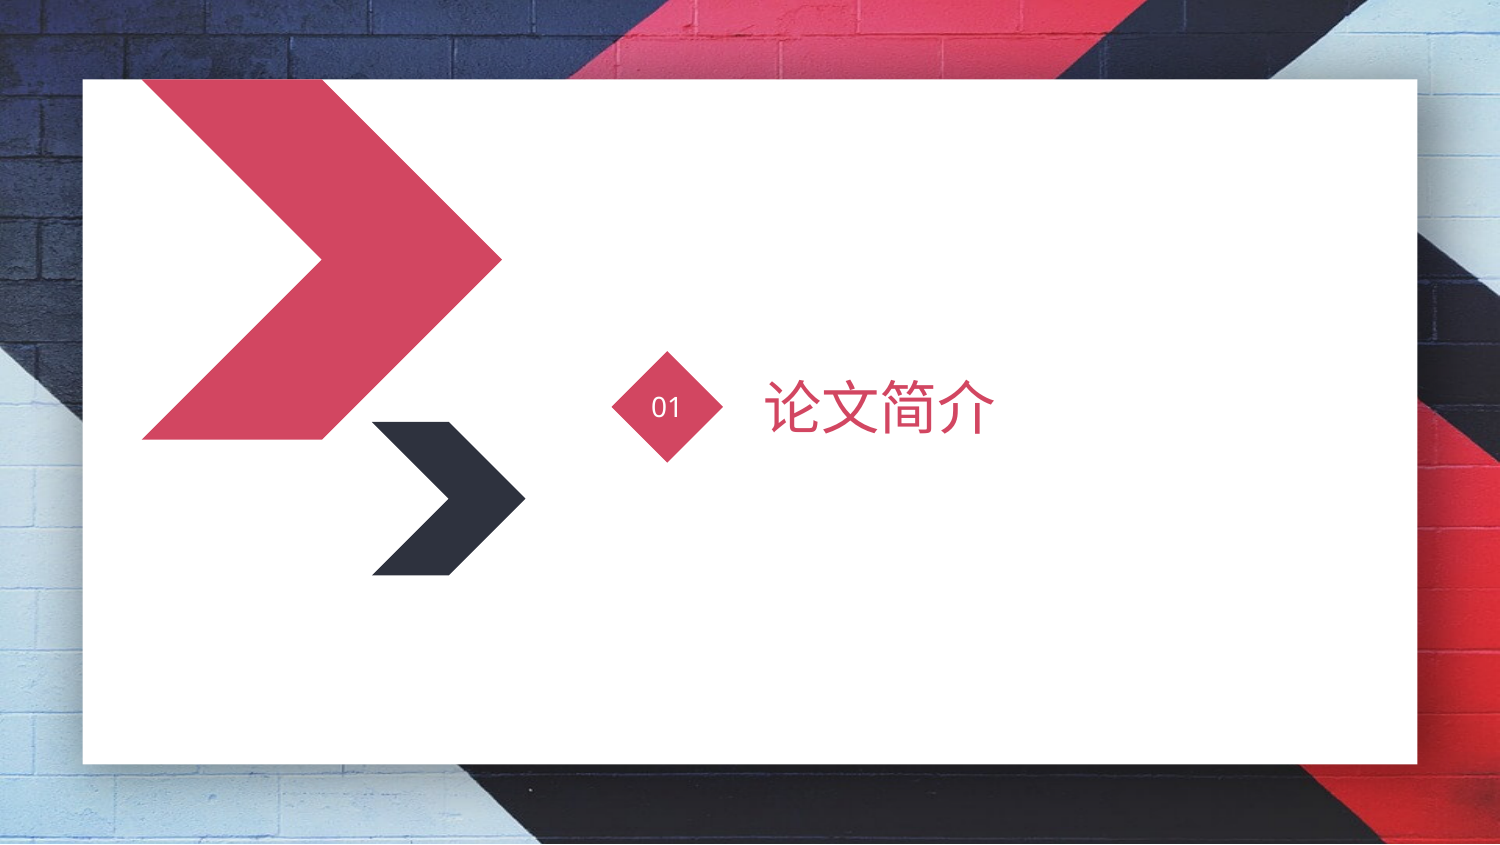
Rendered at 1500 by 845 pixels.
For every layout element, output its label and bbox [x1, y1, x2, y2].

picture [0, 0, 1500, 844]
text_box [607, 350, 1163, 463]
